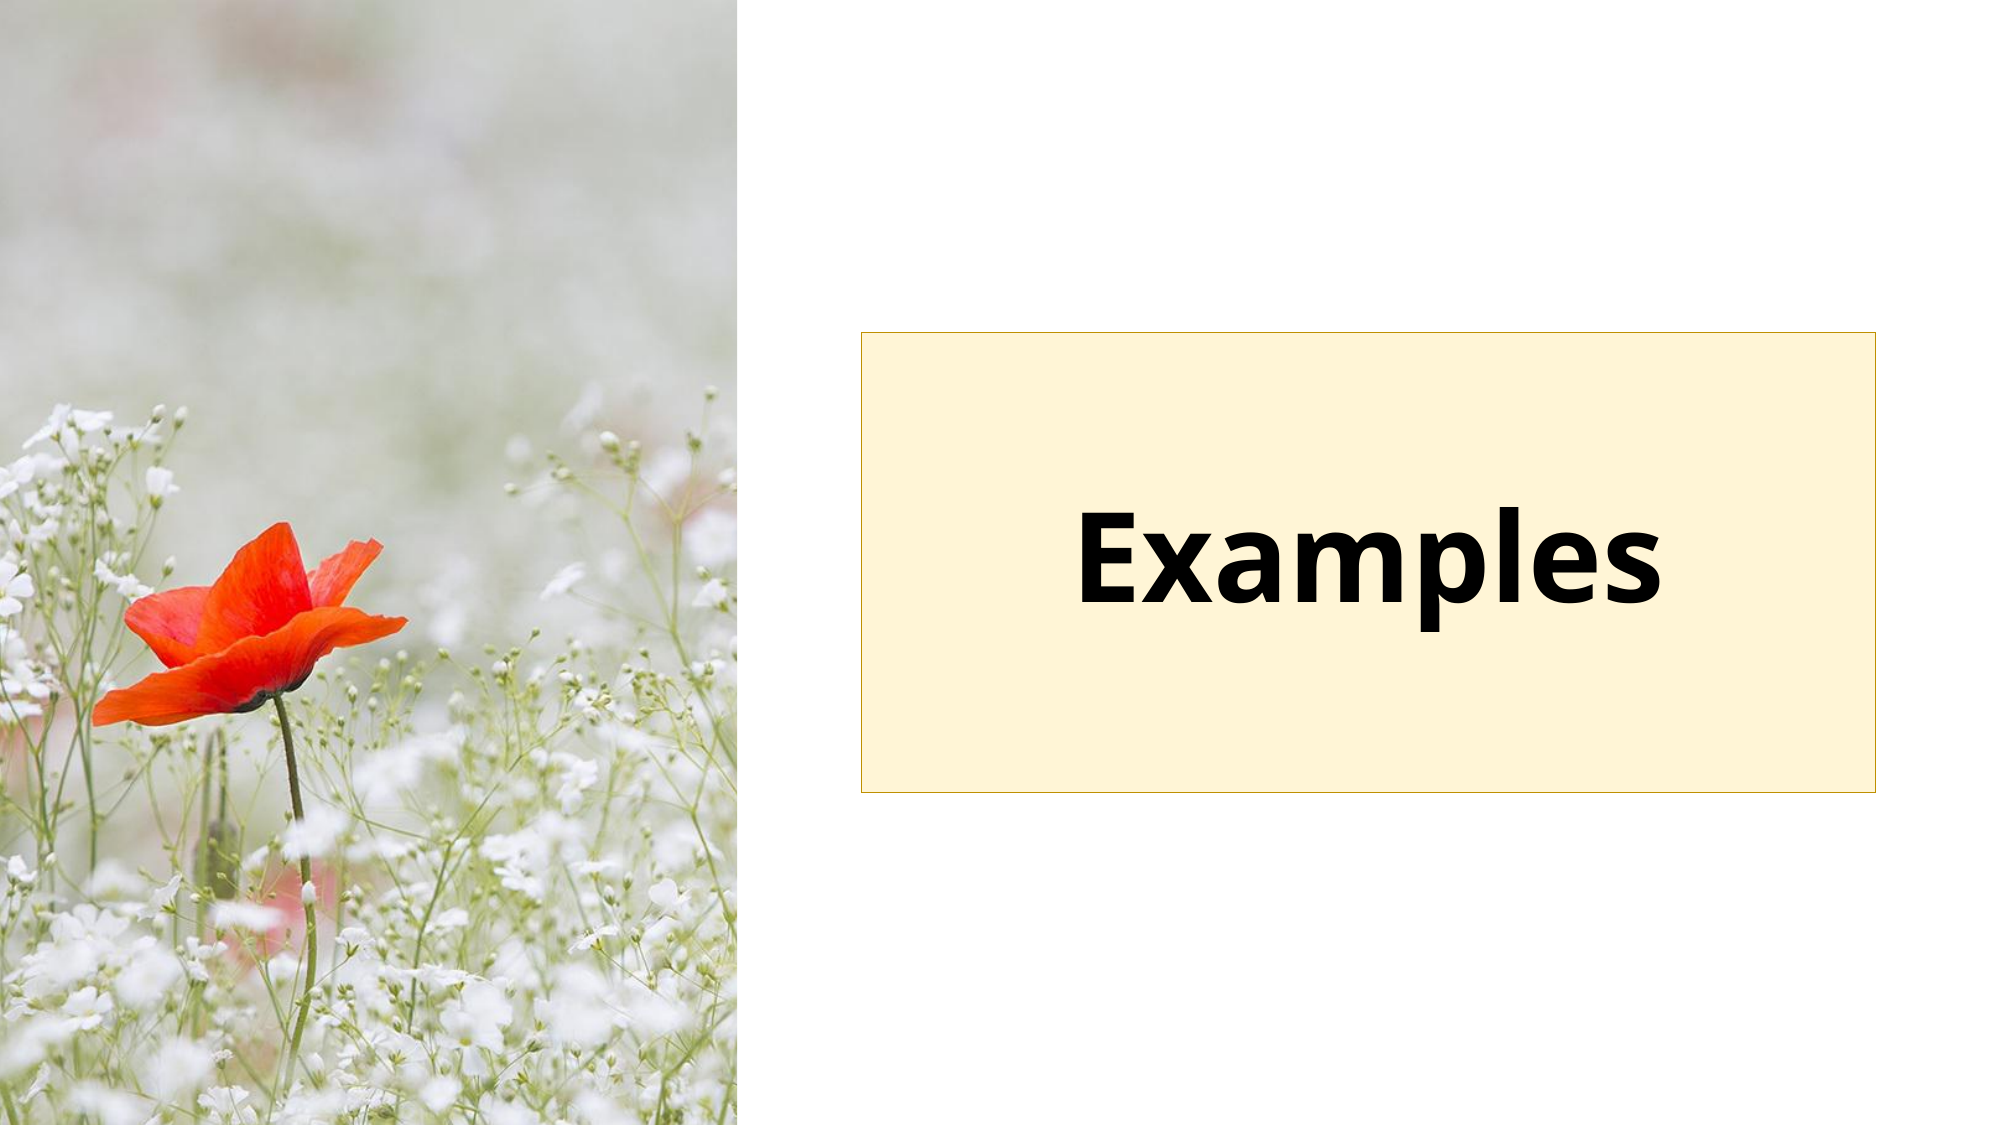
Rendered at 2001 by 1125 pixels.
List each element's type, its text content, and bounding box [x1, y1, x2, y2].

list Examples [861, 332, 1876, 793]
picture [0, 0, 738, 1125]
